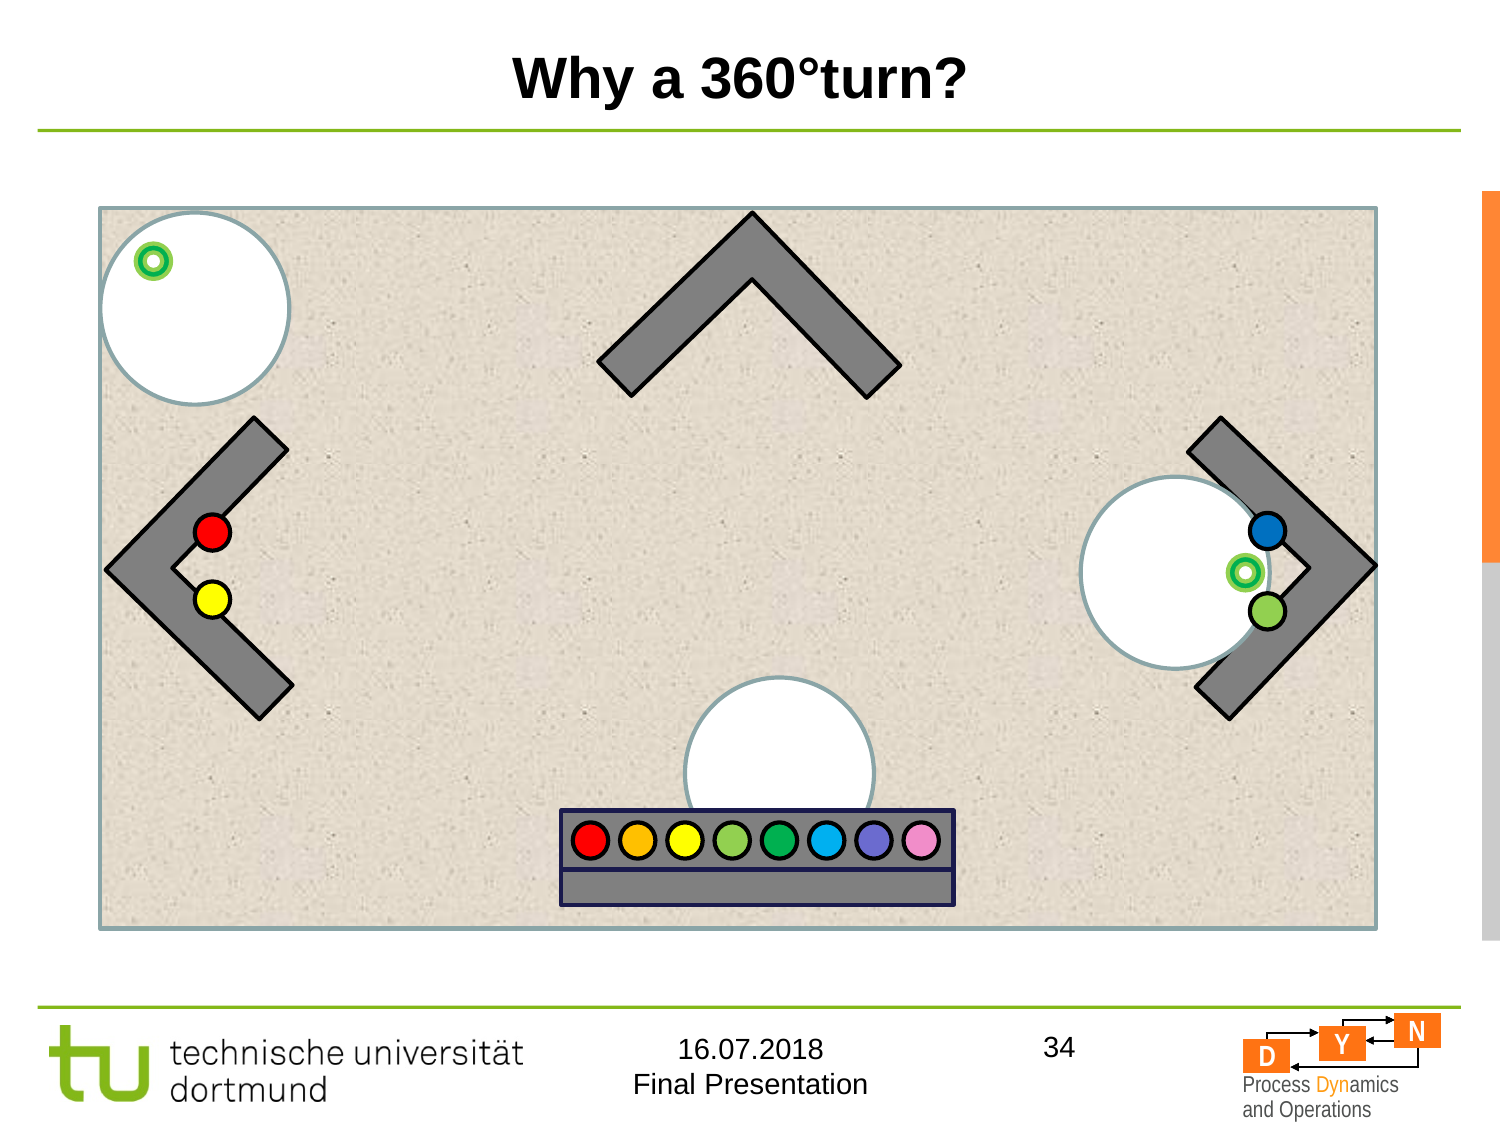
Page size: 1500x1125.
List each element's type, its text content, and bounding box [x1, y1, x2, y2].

text_box [1185, 415, 1379, 722]
text_box [98, 206, 1378, 931]
text_box [1225, 552, 1266, 593]
text_box [192, 512, 233, 553]
text_box [665, 820, 705, 861]
text_box [854, 820, 894, 861]
picture [49, 1025, 523, 1102]
text_box [806, 820, 847, 861]
text_box [596, 210, 903, 400]
text_box [133, 241, 174, 281]
text_box [1078, 474, 1272, 671]
text_box [1247, 510, 1288, 552]
text_box [103, 415, 295, 722]
text_box [617, 820, 658, 861]
text_box [559, 808, 956, 872]
text_box [559, 872, 956, 907]
text_box [98, 210, 292, 407]
text_box [682, 675, 877, 808]
title Why a 360°turn? [81, 10, 1417, 141]
text_box [1247, 591, 1288, 632]
text_box [901, 820, 941, 861]
text_box [712, 820, 753, 861]
text_box [192, 579, 233, 620]
text_box [570, 820, 611, 861]
text_box [759, 820, 800, 861]
